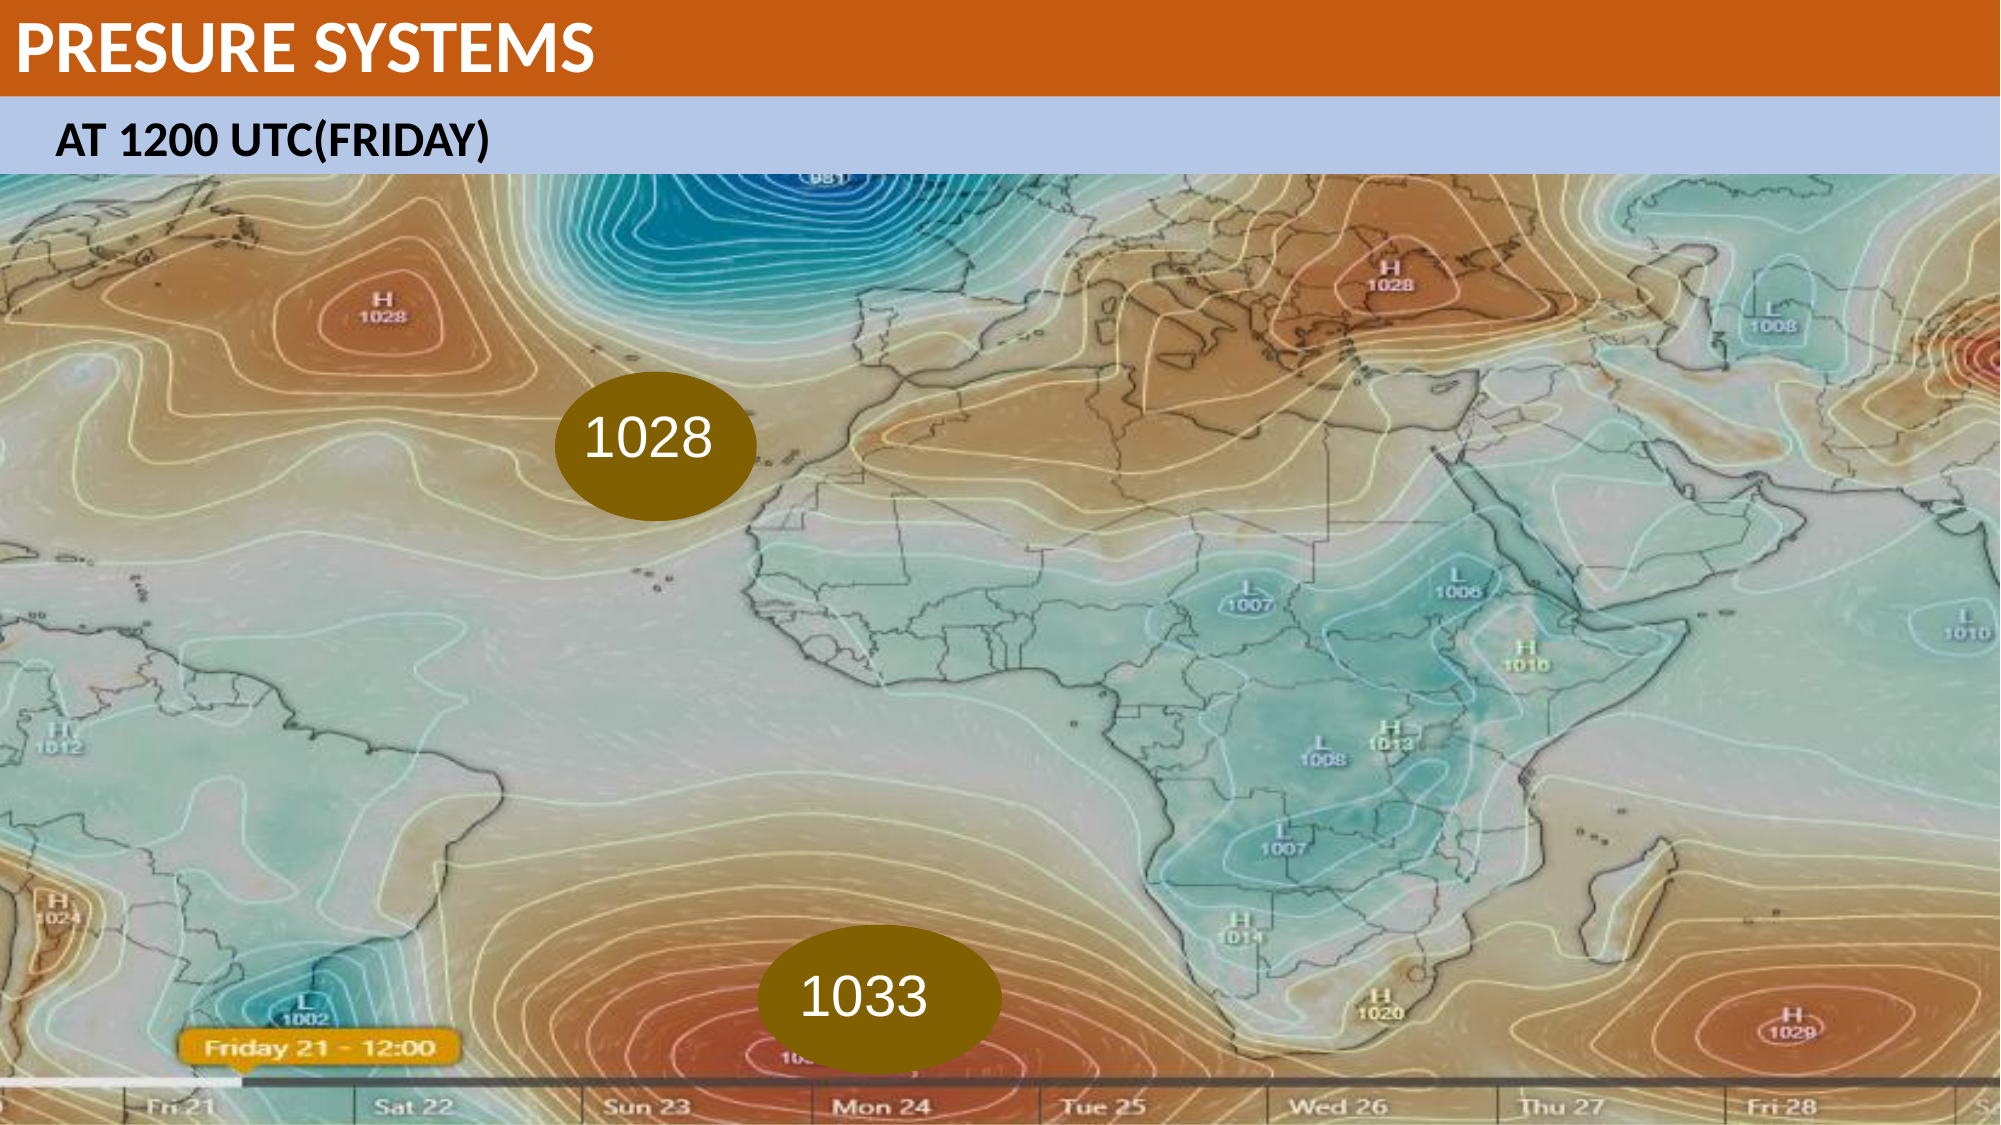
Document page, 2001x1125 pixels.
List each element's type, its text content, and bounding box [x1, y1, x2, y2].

title PRESURE SYSTEMS [0, 0, 2000, 96]
picture [0, 174, 2000, 1125]
picture [663, 198, 667, 208]
list AT 1200 UTC(FRIDAY) [0, 96, 2000, 173]
